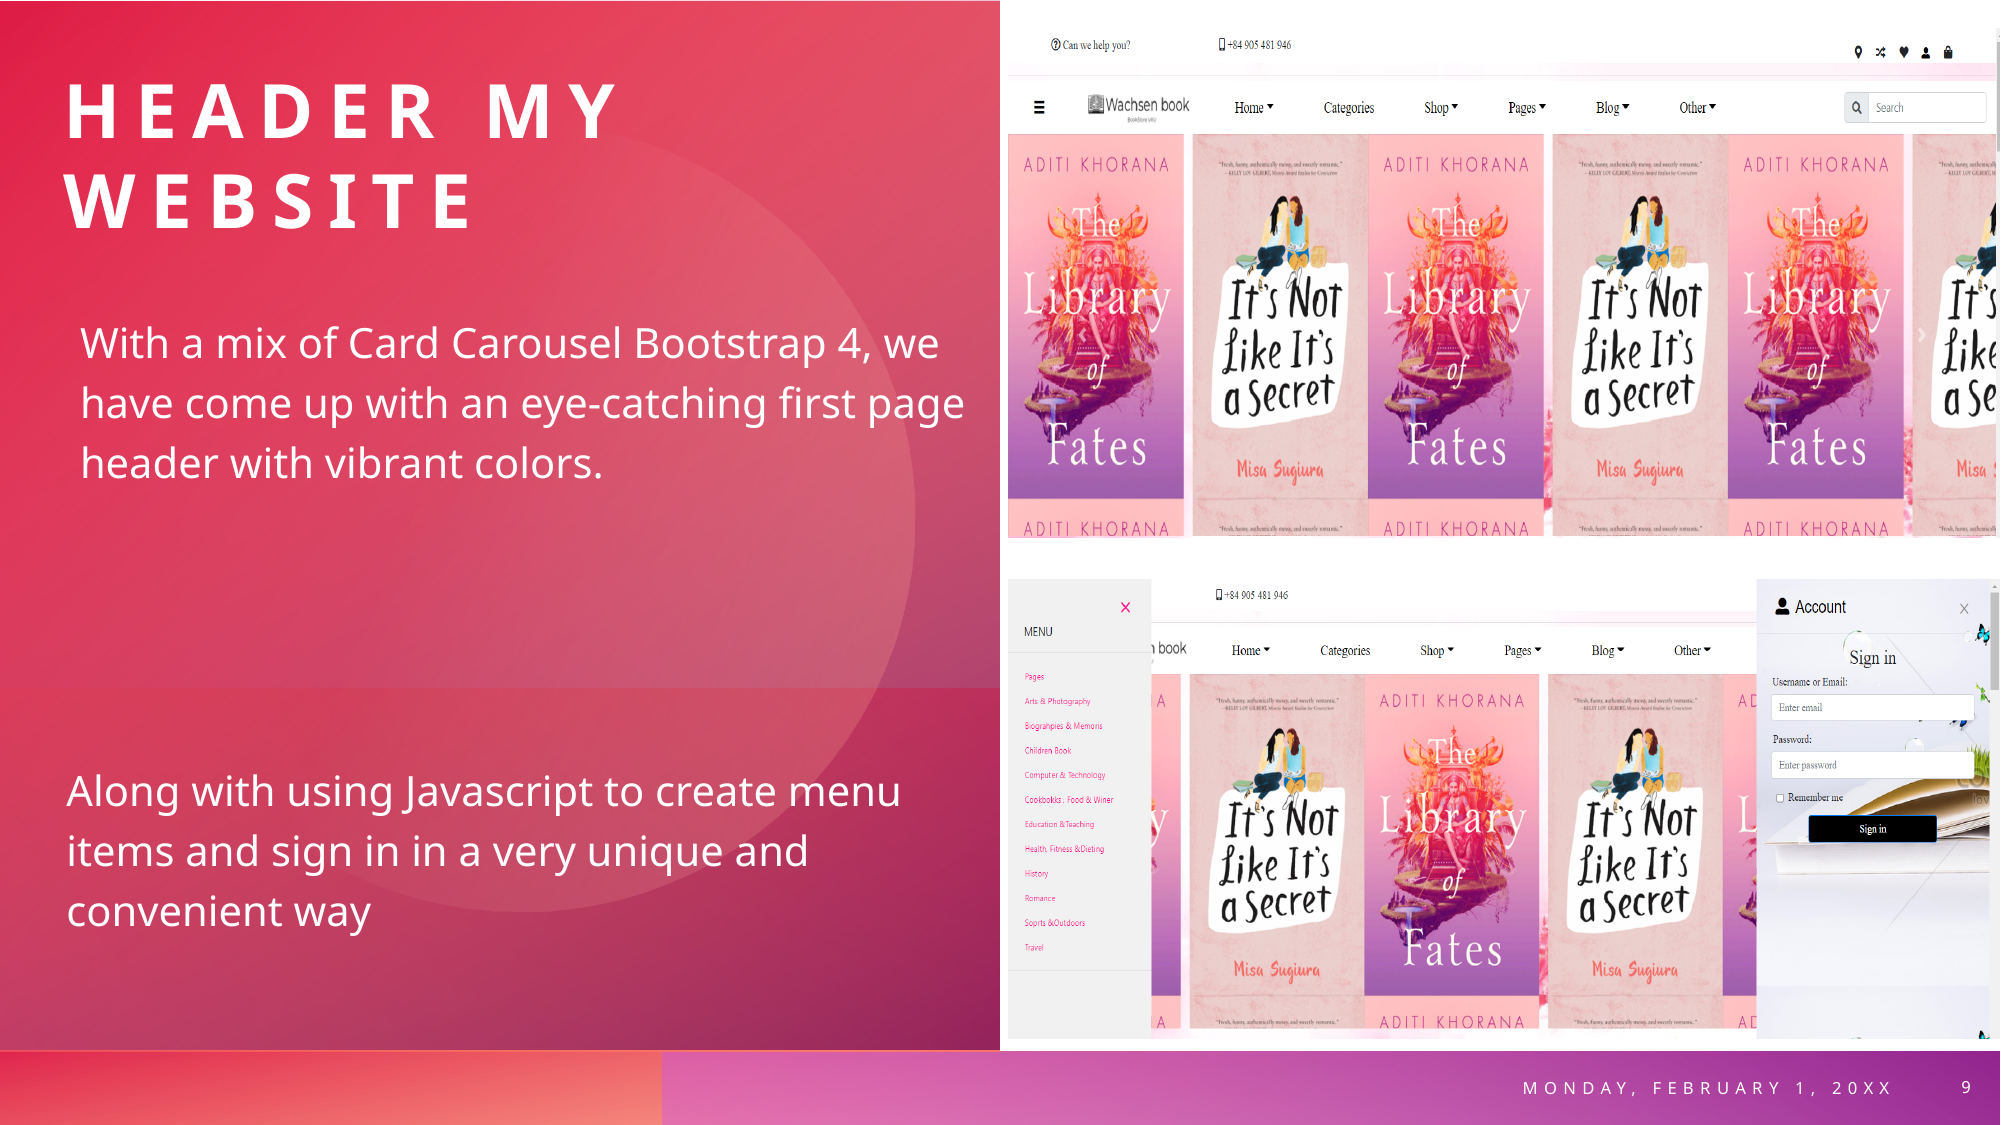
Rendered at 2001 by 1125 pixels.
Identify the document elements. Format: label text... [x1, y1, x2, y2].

subtitle With a mix of Card Carousel Bootstrap 4, we have come up with an eye-catching first page header with vibrant colors. [42, 306, 988, 569]
slide_number 9 [1913, 1051, 1986, 1125]
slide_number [1297, 1051, 1905, 1125]
text_box Along with using Javascript to create menu items and sign in in a very unique and convenient way [28, 754, 974, 1017]
title Header my website [63, 41, 803, 244]
picture [1008, 28, 2000, 538]
picture [1008, 579, 2000, 1039]
